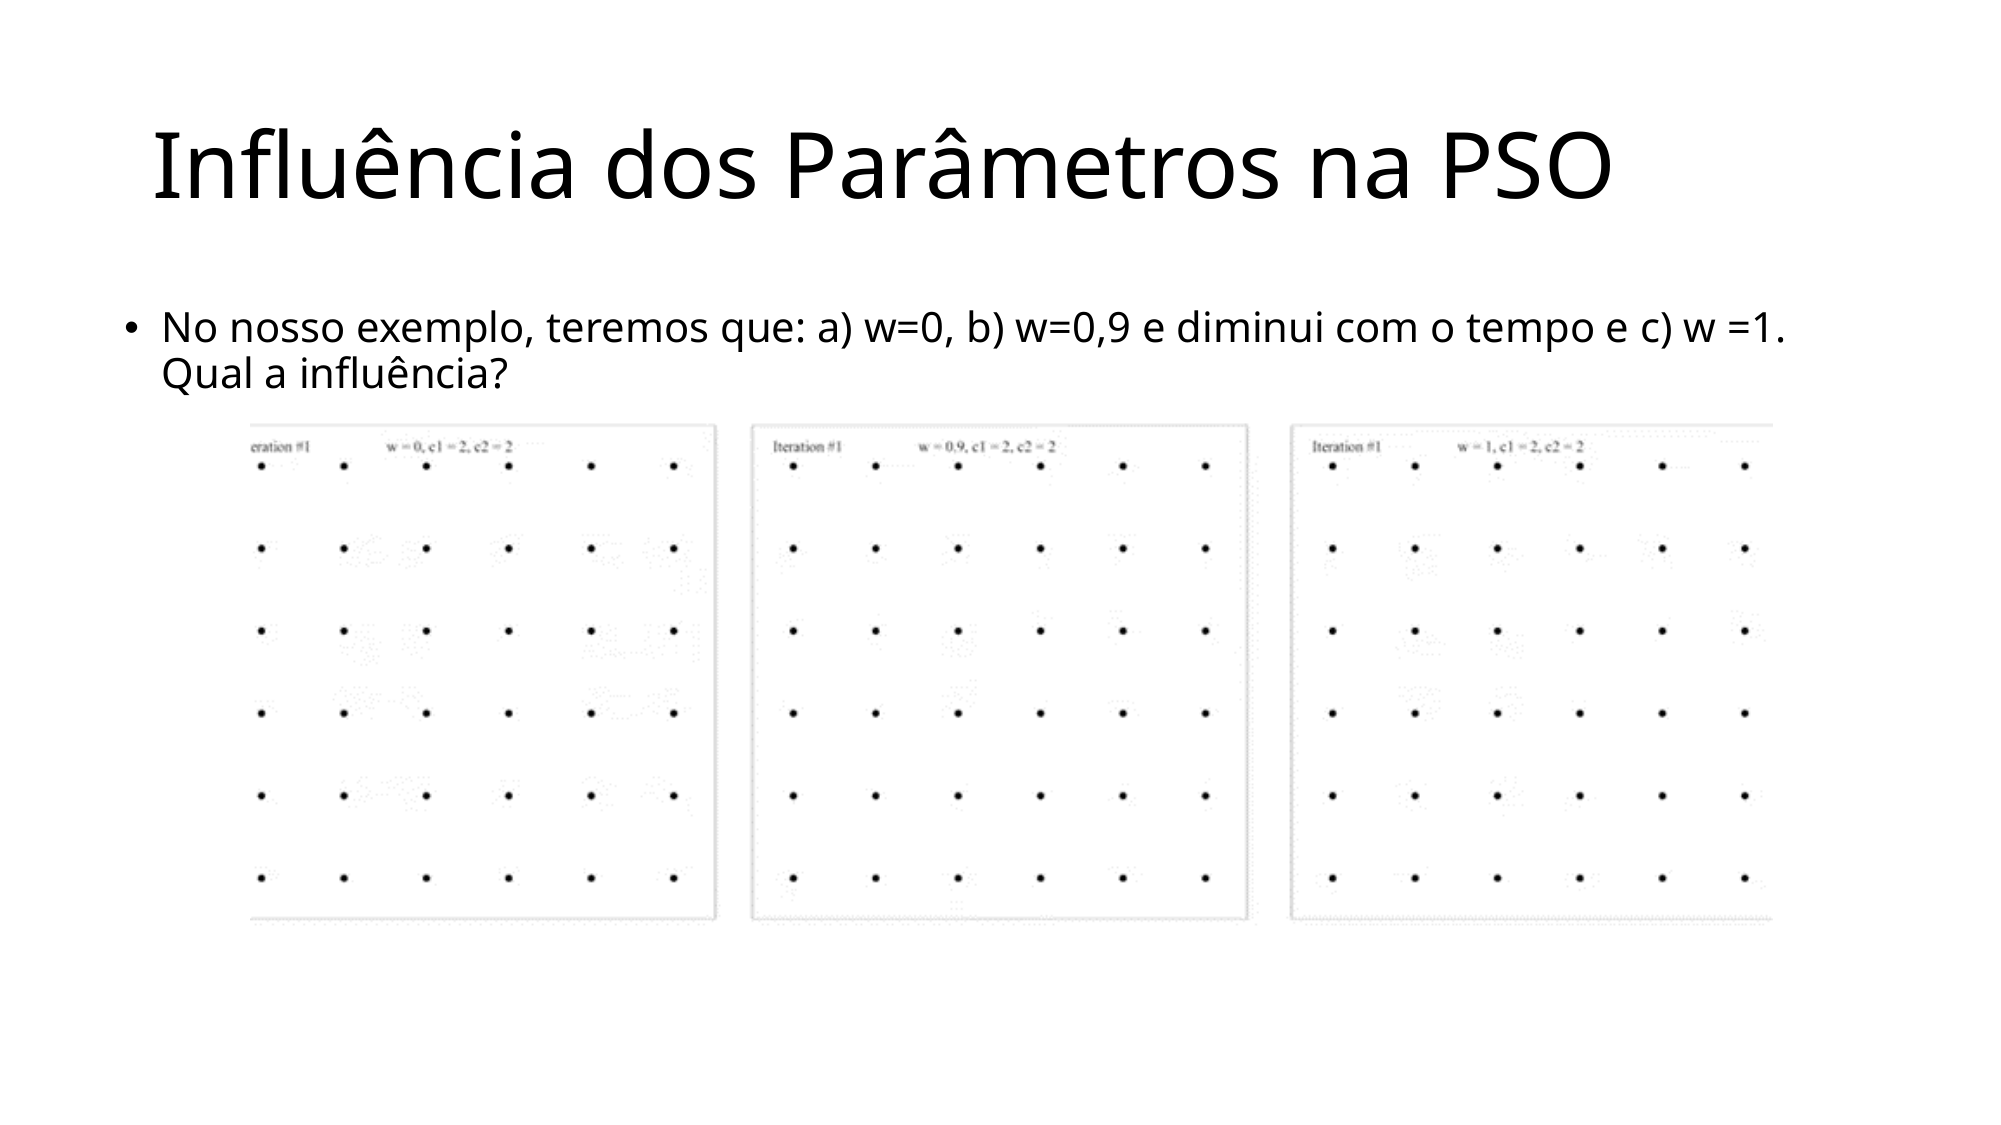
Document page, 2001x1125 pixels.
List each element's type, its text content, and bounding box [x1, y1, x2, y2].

text_box No nosso exemplo, teremos que: a) w=0, b) w=0,9 e diminui com o tempo e c) w =1. Qual a influência? [109, 299, 1835, 1125]
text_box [248, 402, 1775, 996]
title Influência dos Parâmetros na PSO [137, 59, 1863, 278]
